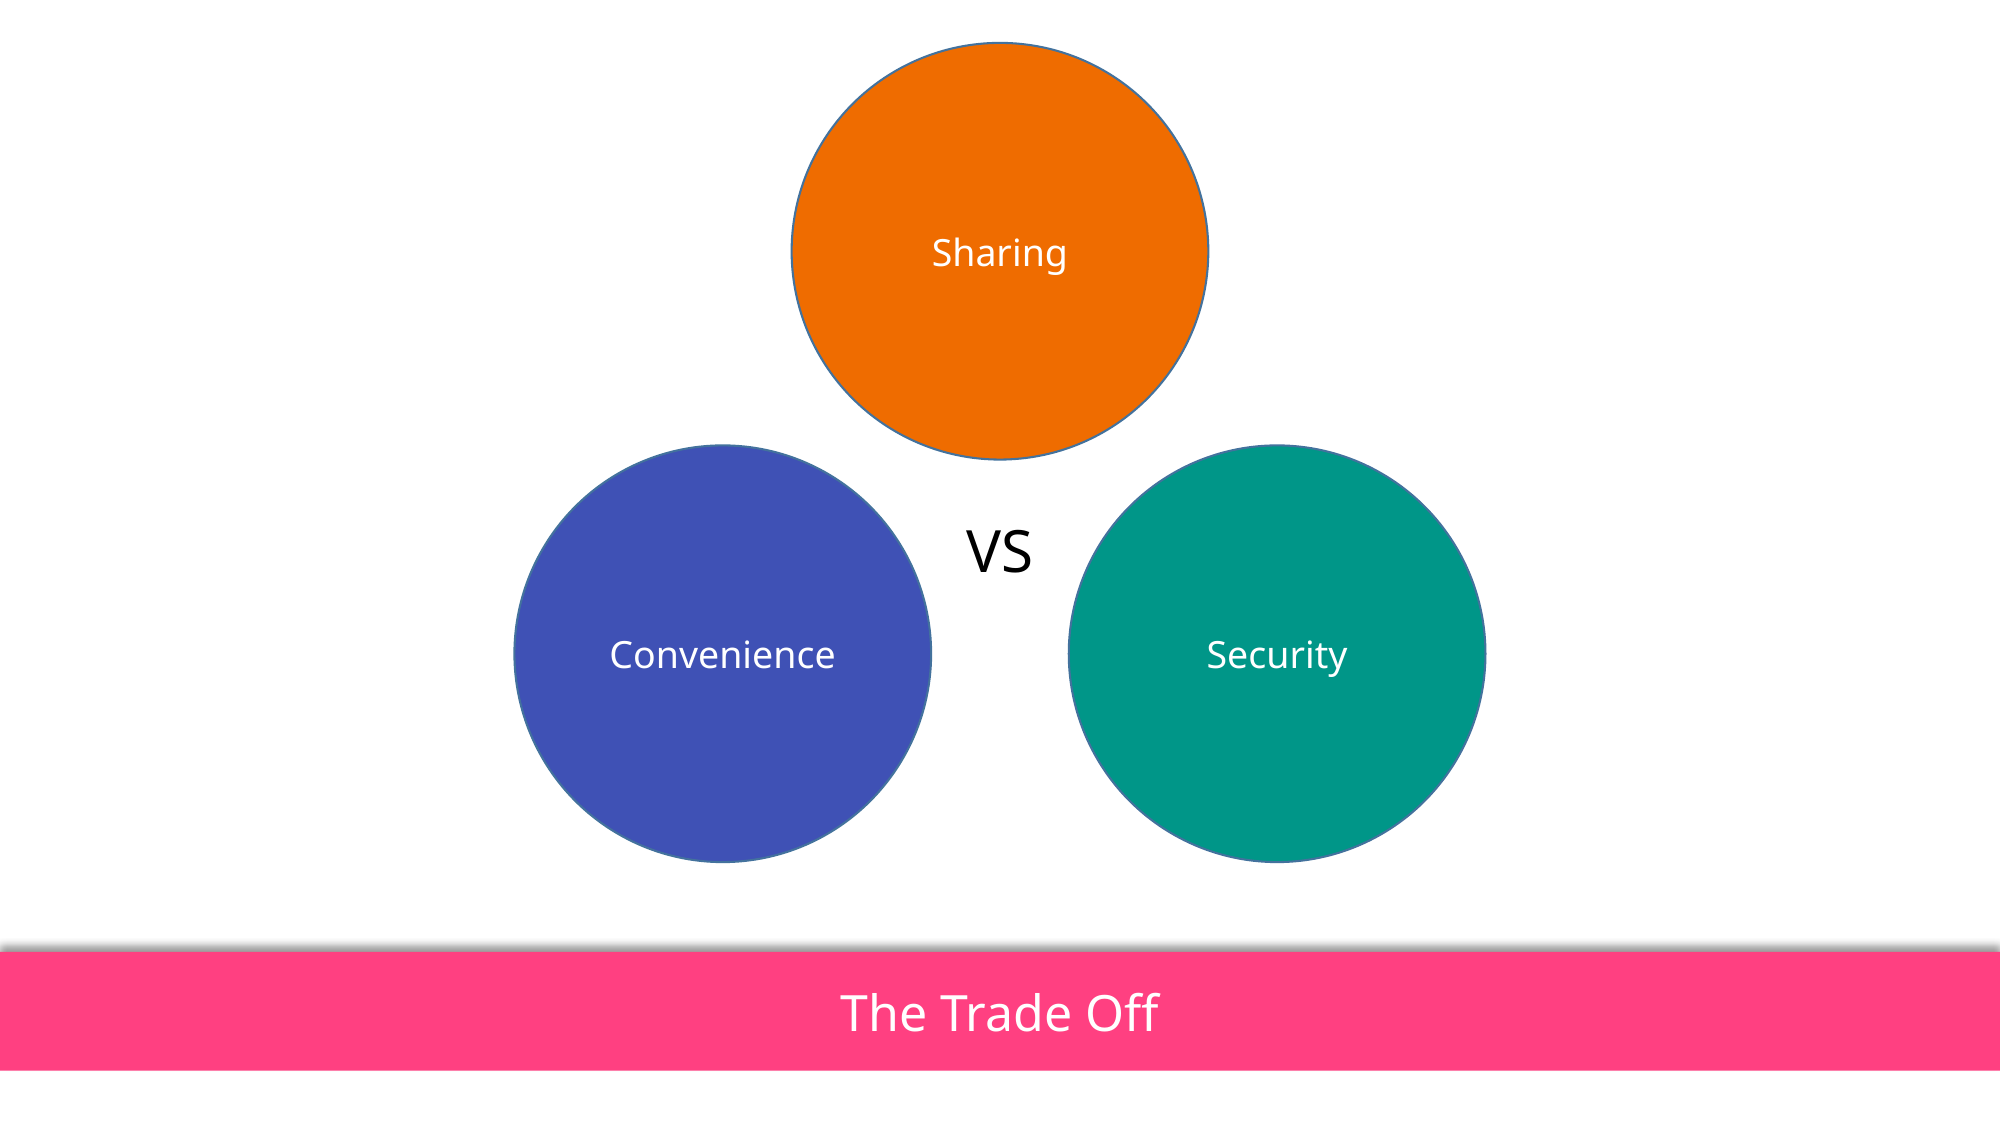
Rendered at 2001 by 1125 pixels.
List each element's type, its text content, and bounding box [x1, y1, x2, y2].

text_box The Trade Off [0, 951, 2000, 1072]
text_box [514, 42, 1486, 863]
